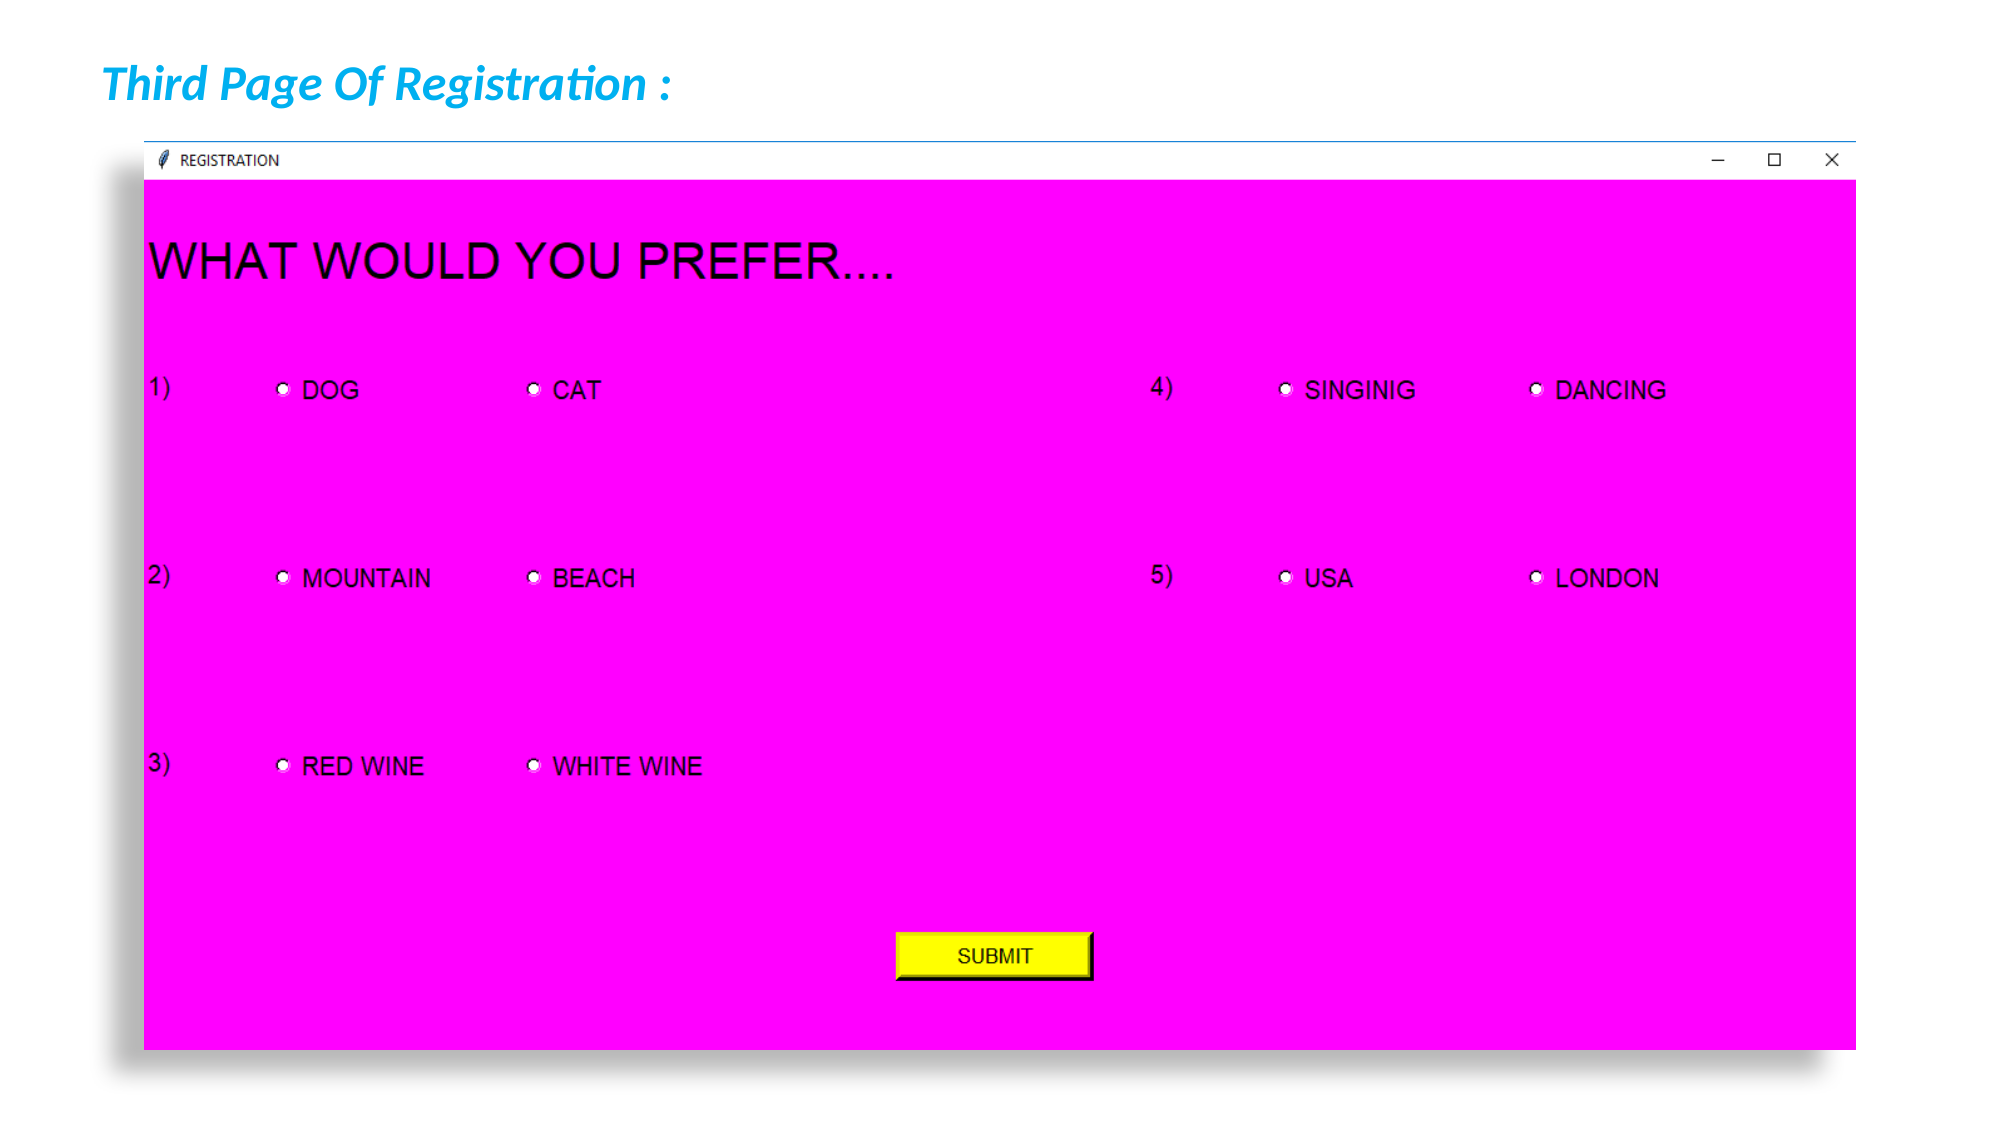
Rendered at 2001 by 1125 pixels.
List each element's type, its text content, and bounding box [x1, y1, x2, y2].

picture [144, 141, 1856, 1050]
title Third Page Of Registration : [85, 27, 855, 142]
